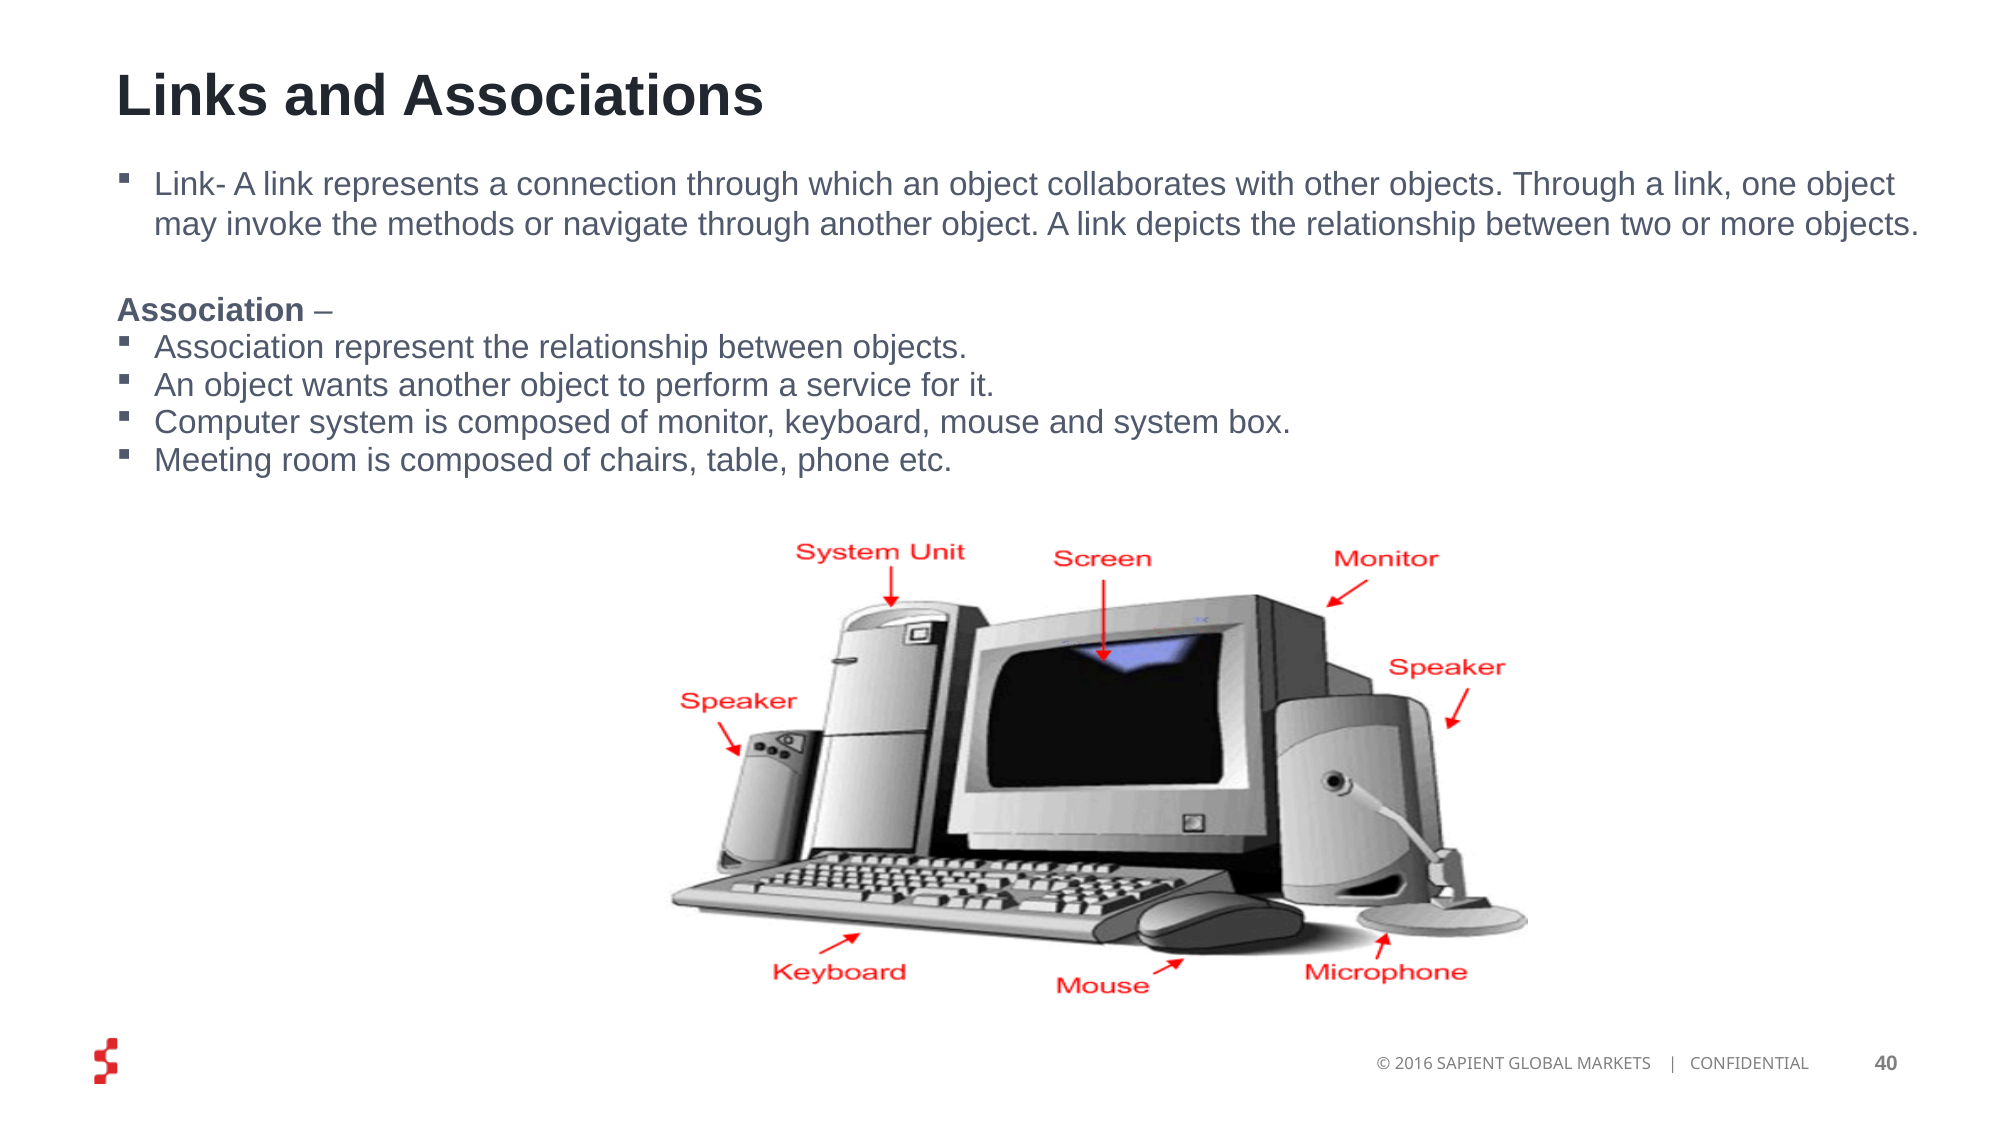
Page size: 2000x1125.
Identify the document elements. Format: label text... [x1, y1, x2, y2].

picture [666, 537, 1528, 999]
title Links and Associations [116, 50, 1967, 162]
list Link- A link represents a connection through which an object collaborates with other objects. Through a link, one object may invoke the methods or navigate through another object. A link depicts the relationship between two or more objects. Association – Association represent the relationship between objects. An object wants another object to perform a service for it. Computer system is composed of monitor, keyboard, mouse and system box. Meeting room is composed of chairs, table, phone etc. [116, 162, 1967, 1038]
